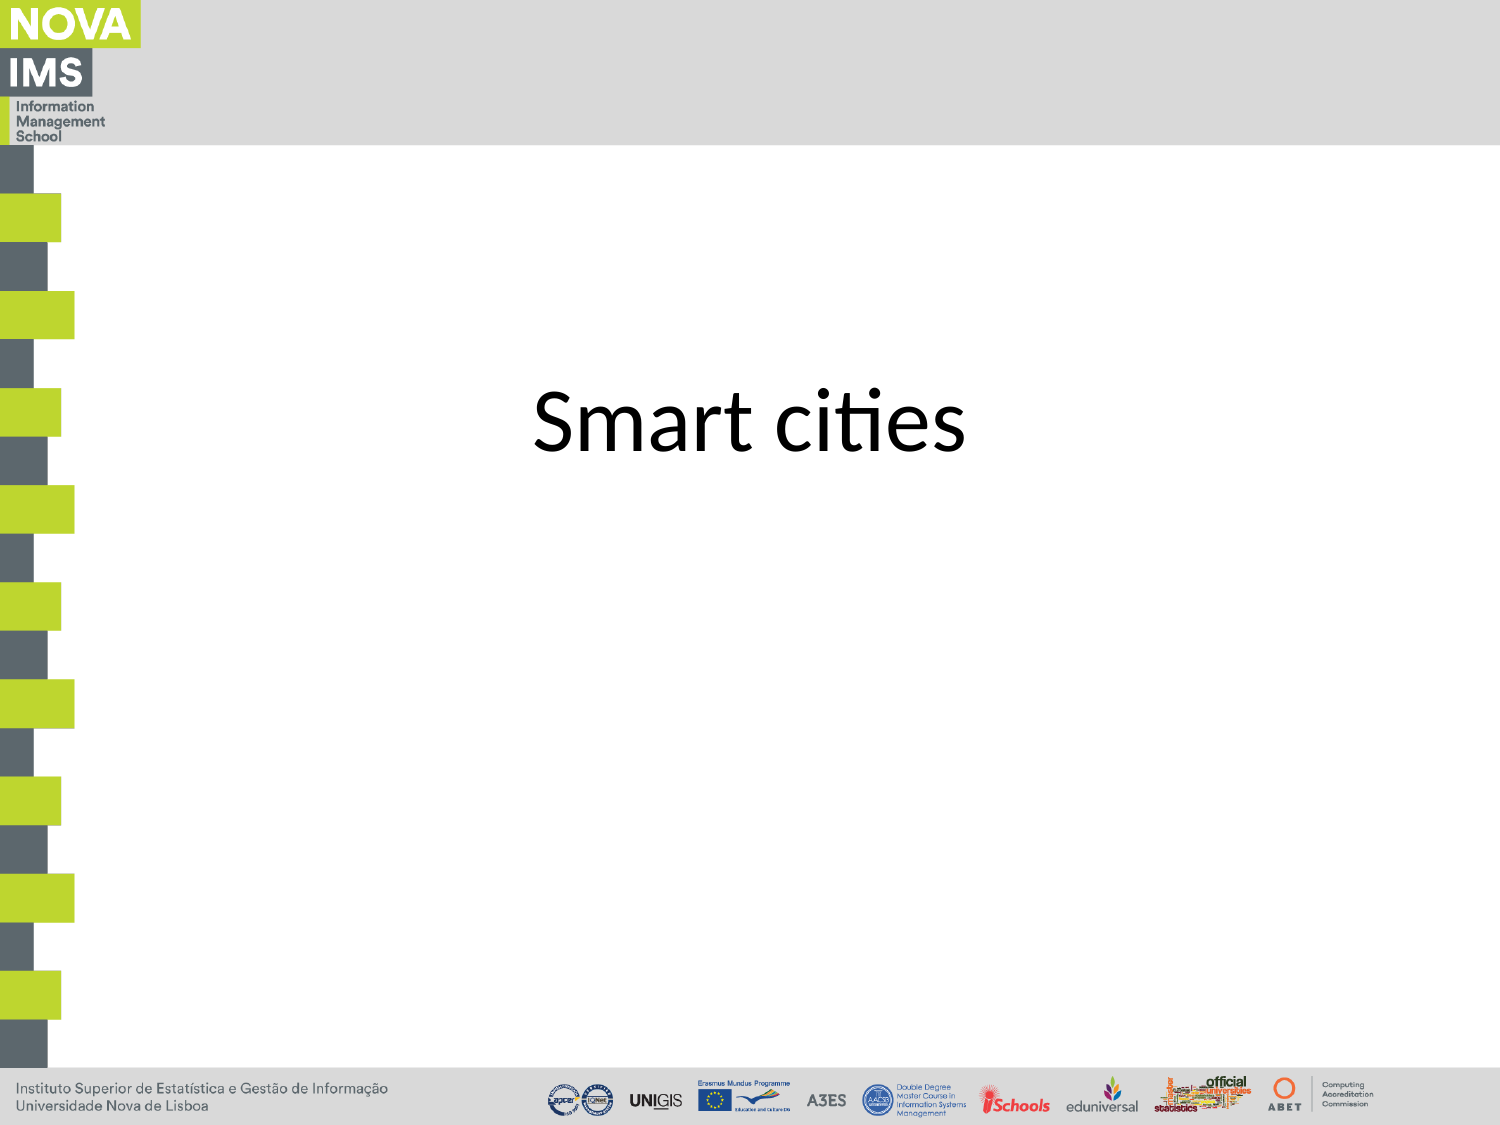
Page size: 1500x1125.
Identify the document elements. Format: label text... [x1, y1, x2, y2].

picture [0, 0, 1500, 1125]
title Smart cities [112, 349, 1388, 591]
